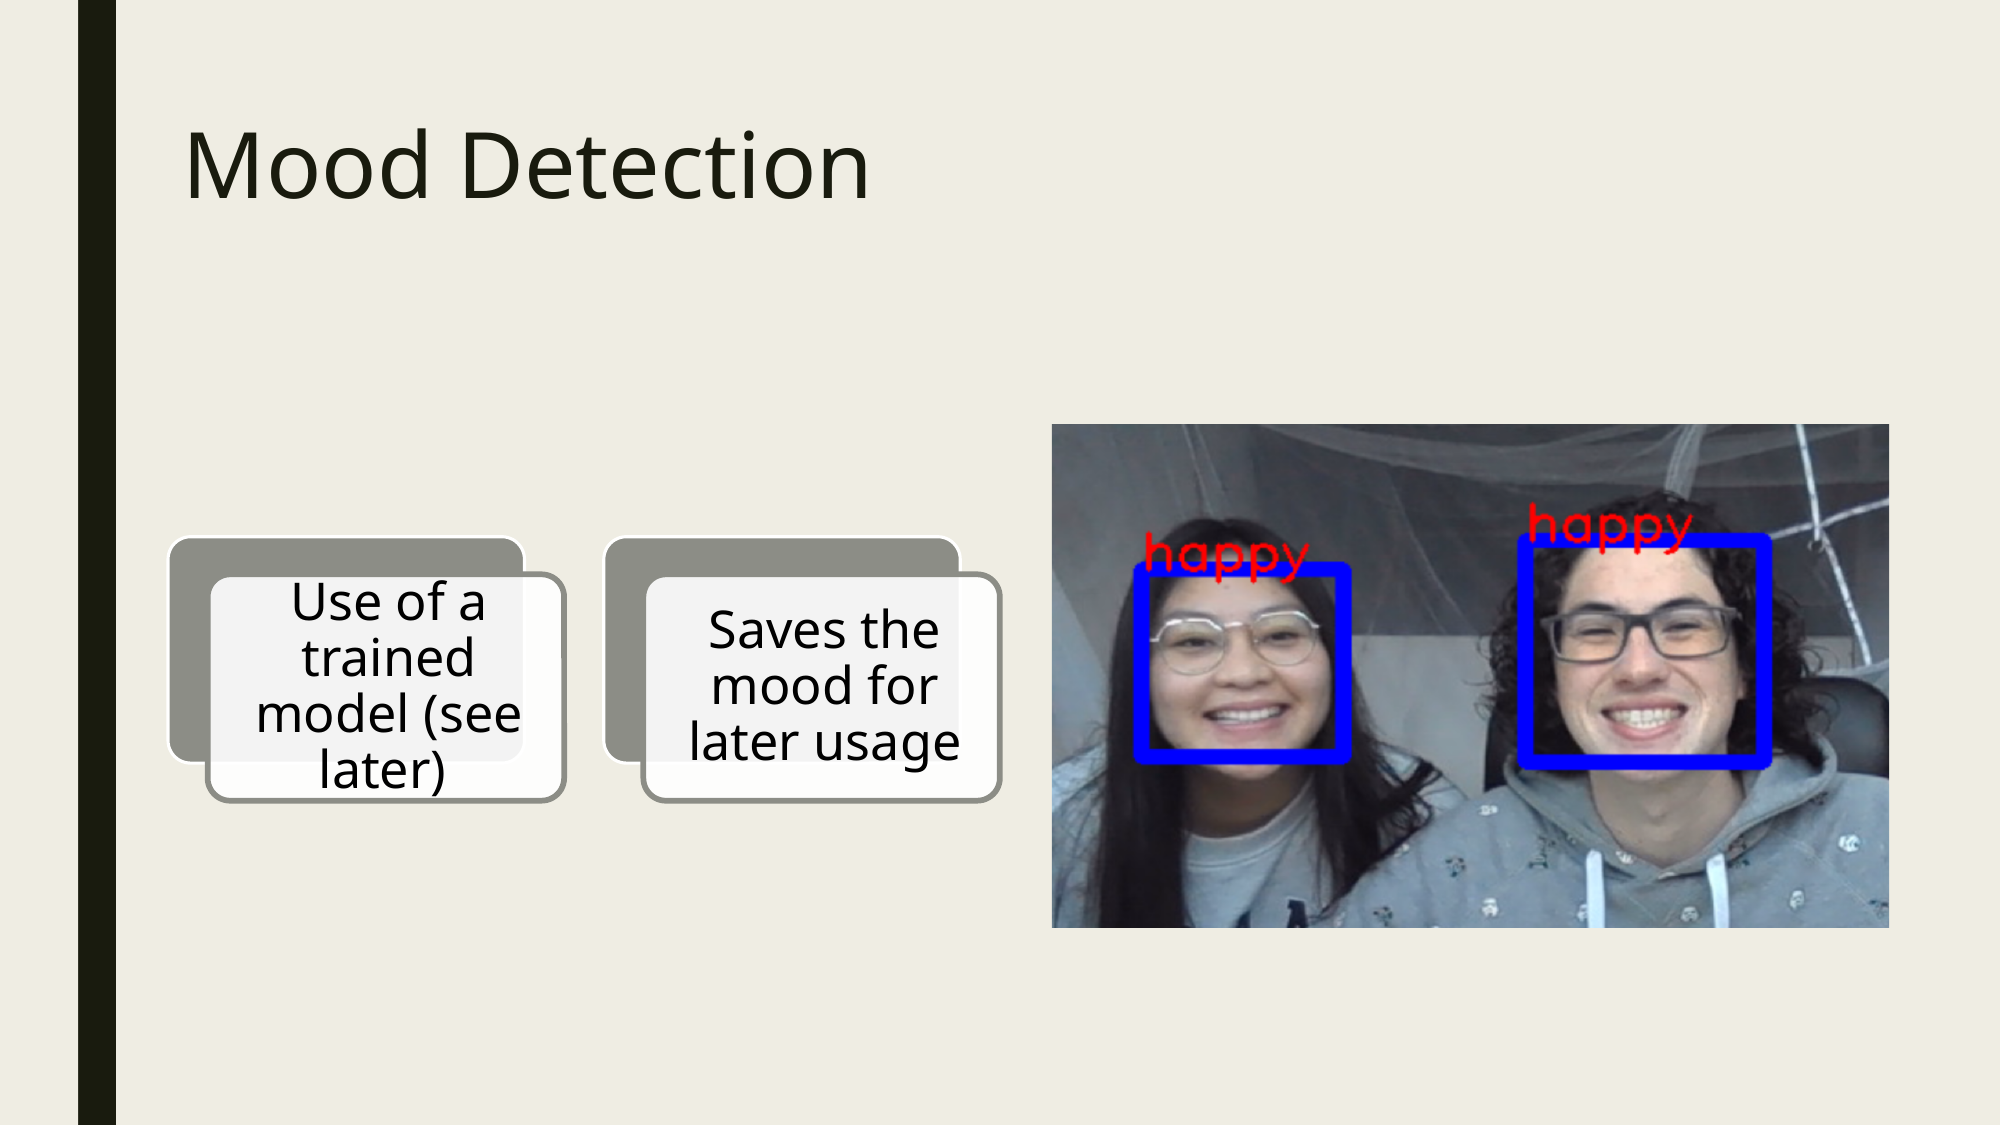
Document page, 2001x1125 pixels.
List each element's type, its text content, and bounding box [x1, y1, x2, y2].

picture [1051, 424, 1890, 928]
title Mood Detection [167, 112, 1890, 357]
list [167, 374, 1000, 963]
text_box [76, 0, 119, 1125]
